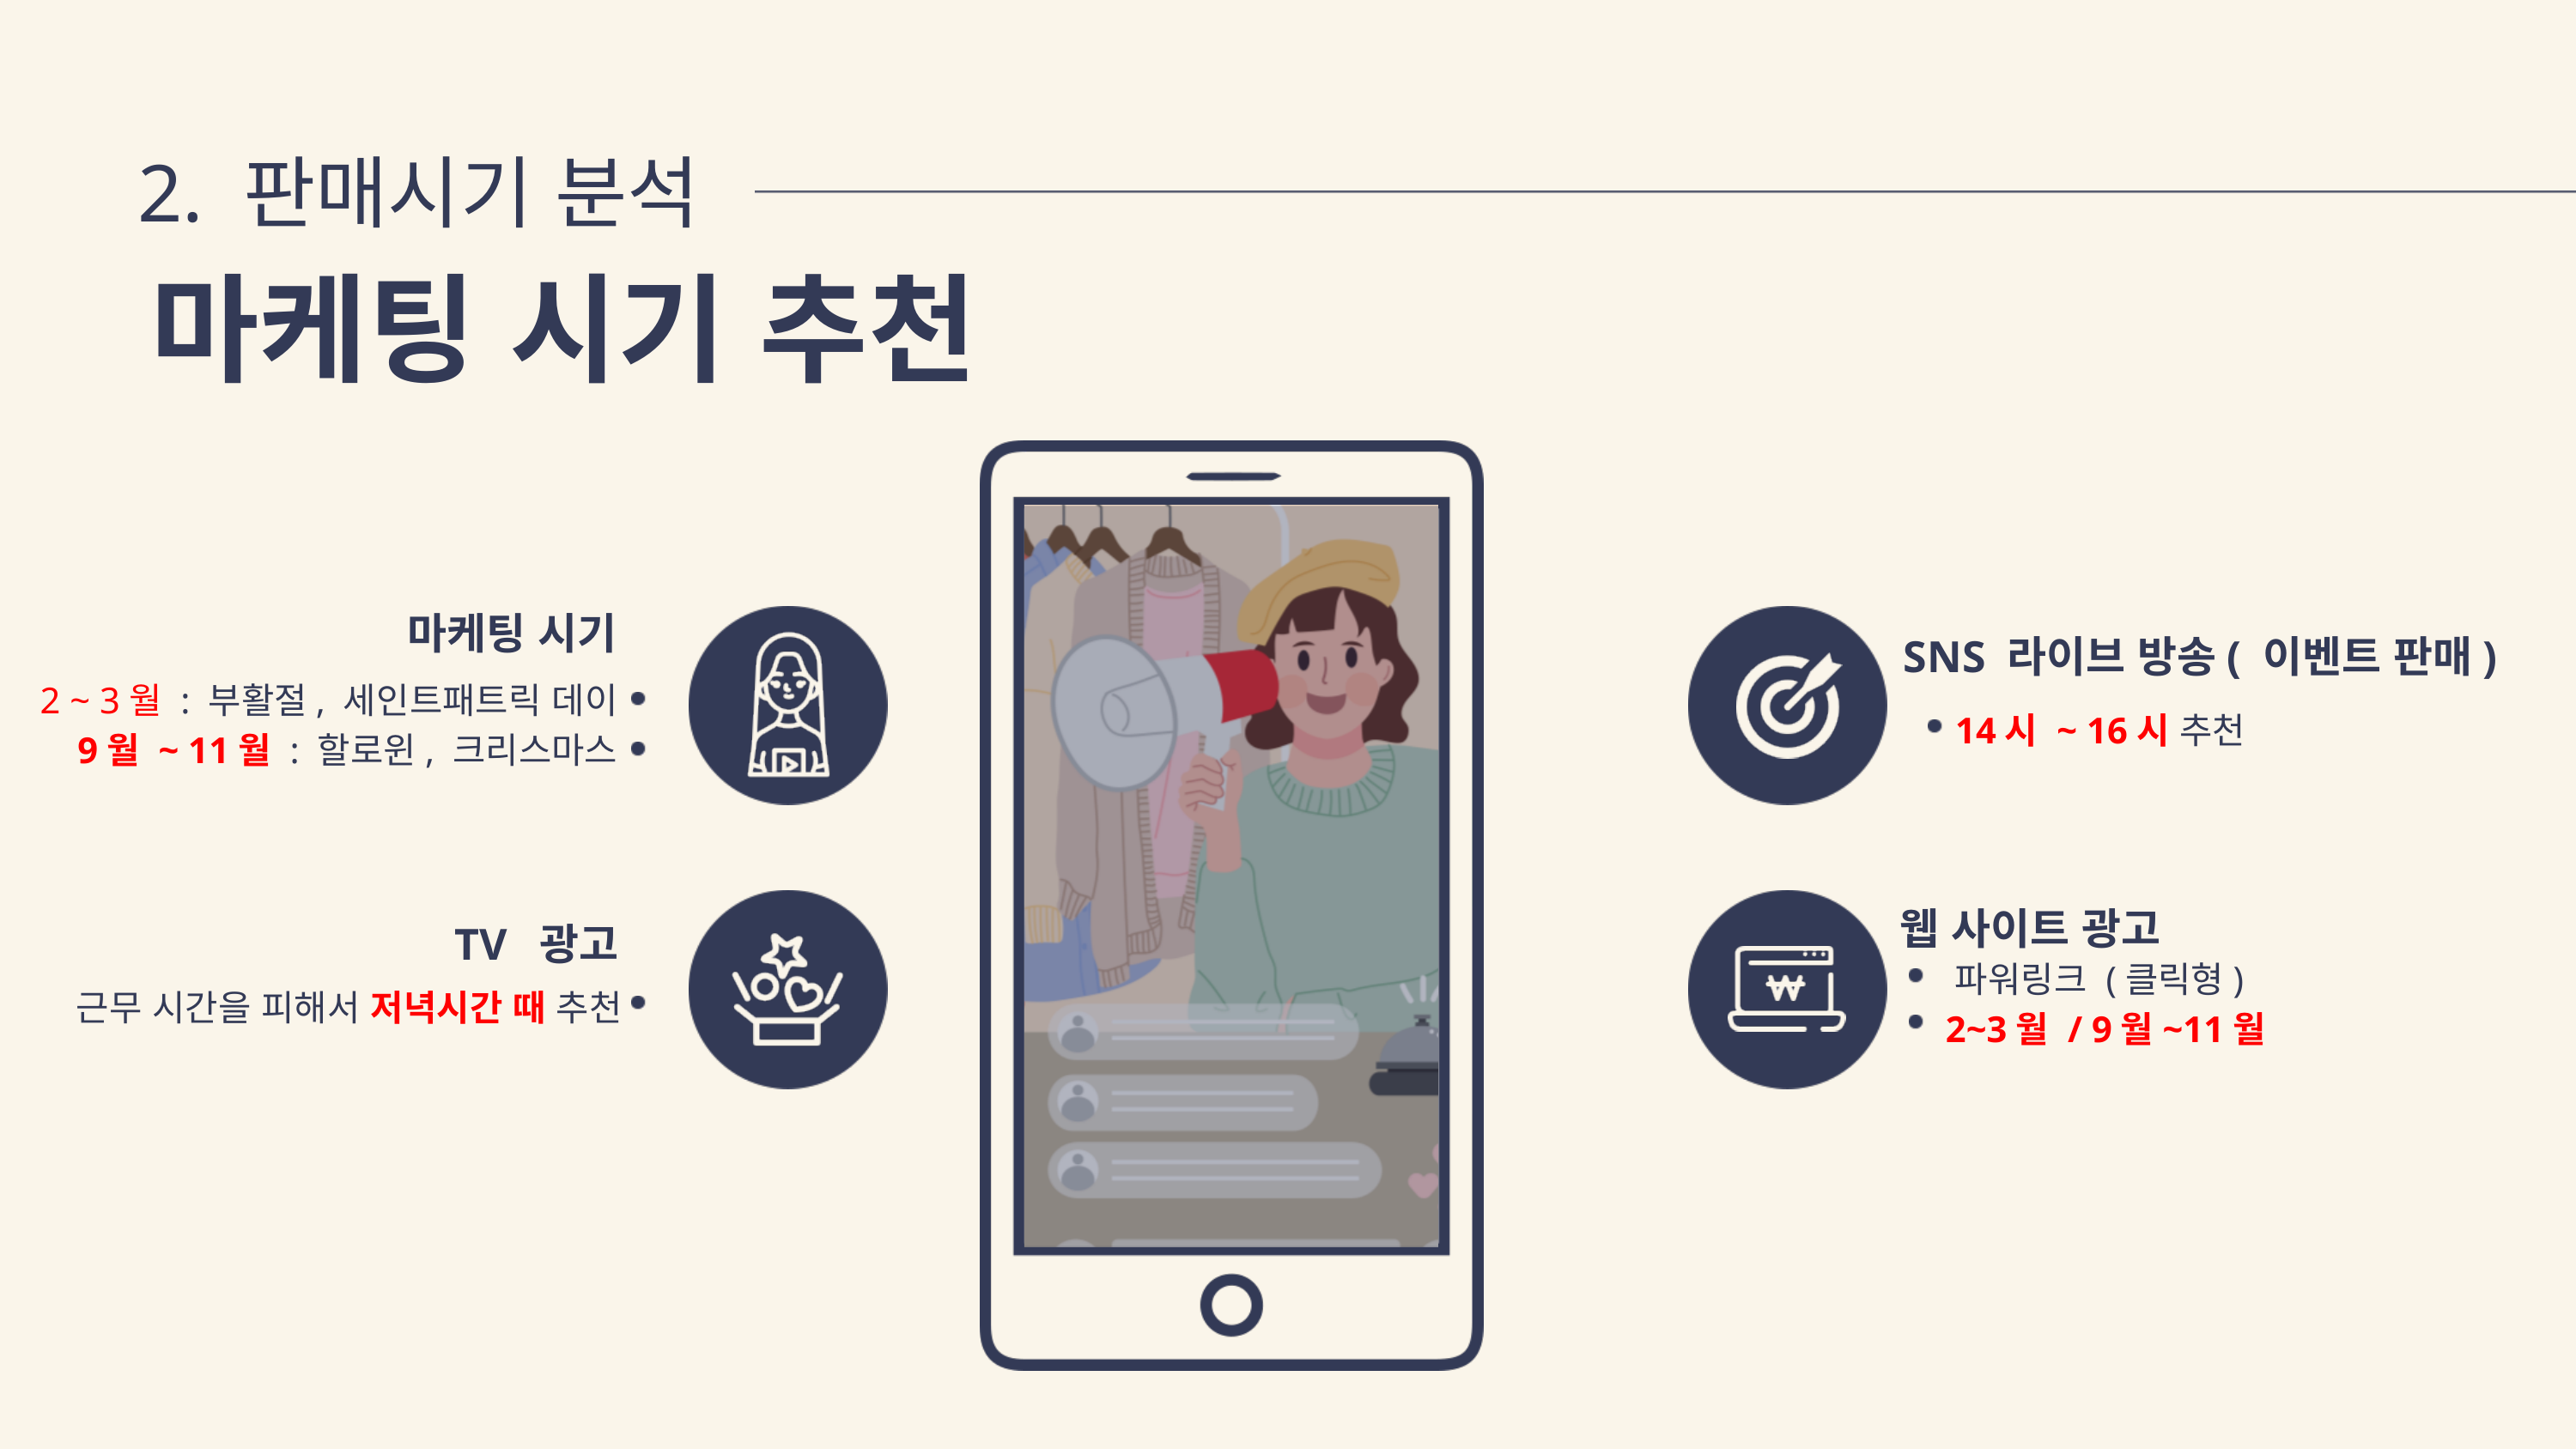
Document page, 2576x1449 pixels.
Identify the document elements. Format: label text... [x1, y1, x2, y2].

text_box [688, 890, 888, 1089]
text_box 근무 시간을 피해서 저녁시간 때 추천 [0, 958, 623, 1048]
picture [1909, 1015, 1924, 1030]
text_box TV 광고 [82, 917, 619, 958]
picture [631, 742, 647, 757]
text_box 2 ~ 3월 : 부활절, 세인트패트릭 데이 9월 ~ 11월 : 할로윈, 크리스마스 [21, 653, 618, 788]
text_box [1688, 890, 1888, 1089]
picture [1928, 718, 1943, 734]
text_box 마케팅 시기 [293, 606, 617, 653]
text_box 14시 ~ 16시 추천 [1955, 698, 2458, 754]
picture [1909, 968, 1924, 984]
text_box 파워링크 (클릭형) 2~3월 / 9월~11월 [1936, 931, 2484, 1068]
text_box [1688, 605, 1888, 805]
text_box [688, 605, 888, 805]
picture [754, 191, 2576, 194]
text_box 웹 사이트 광고 [1899, 894, 2256, 960]
text_box 2. 판매시기 분석 [137, 139, 1149, 248]
text_box 마케팅 시기 추천 [137, 248, 1380, 403]
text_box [980, 440, 1484, 1371]
picture [631, 996, 647, 1011]
picture [631, 691, 647, 707]
text_box SNS 라이브 방송( 이벤트 판매) [1903, 627, 2501, 682]
